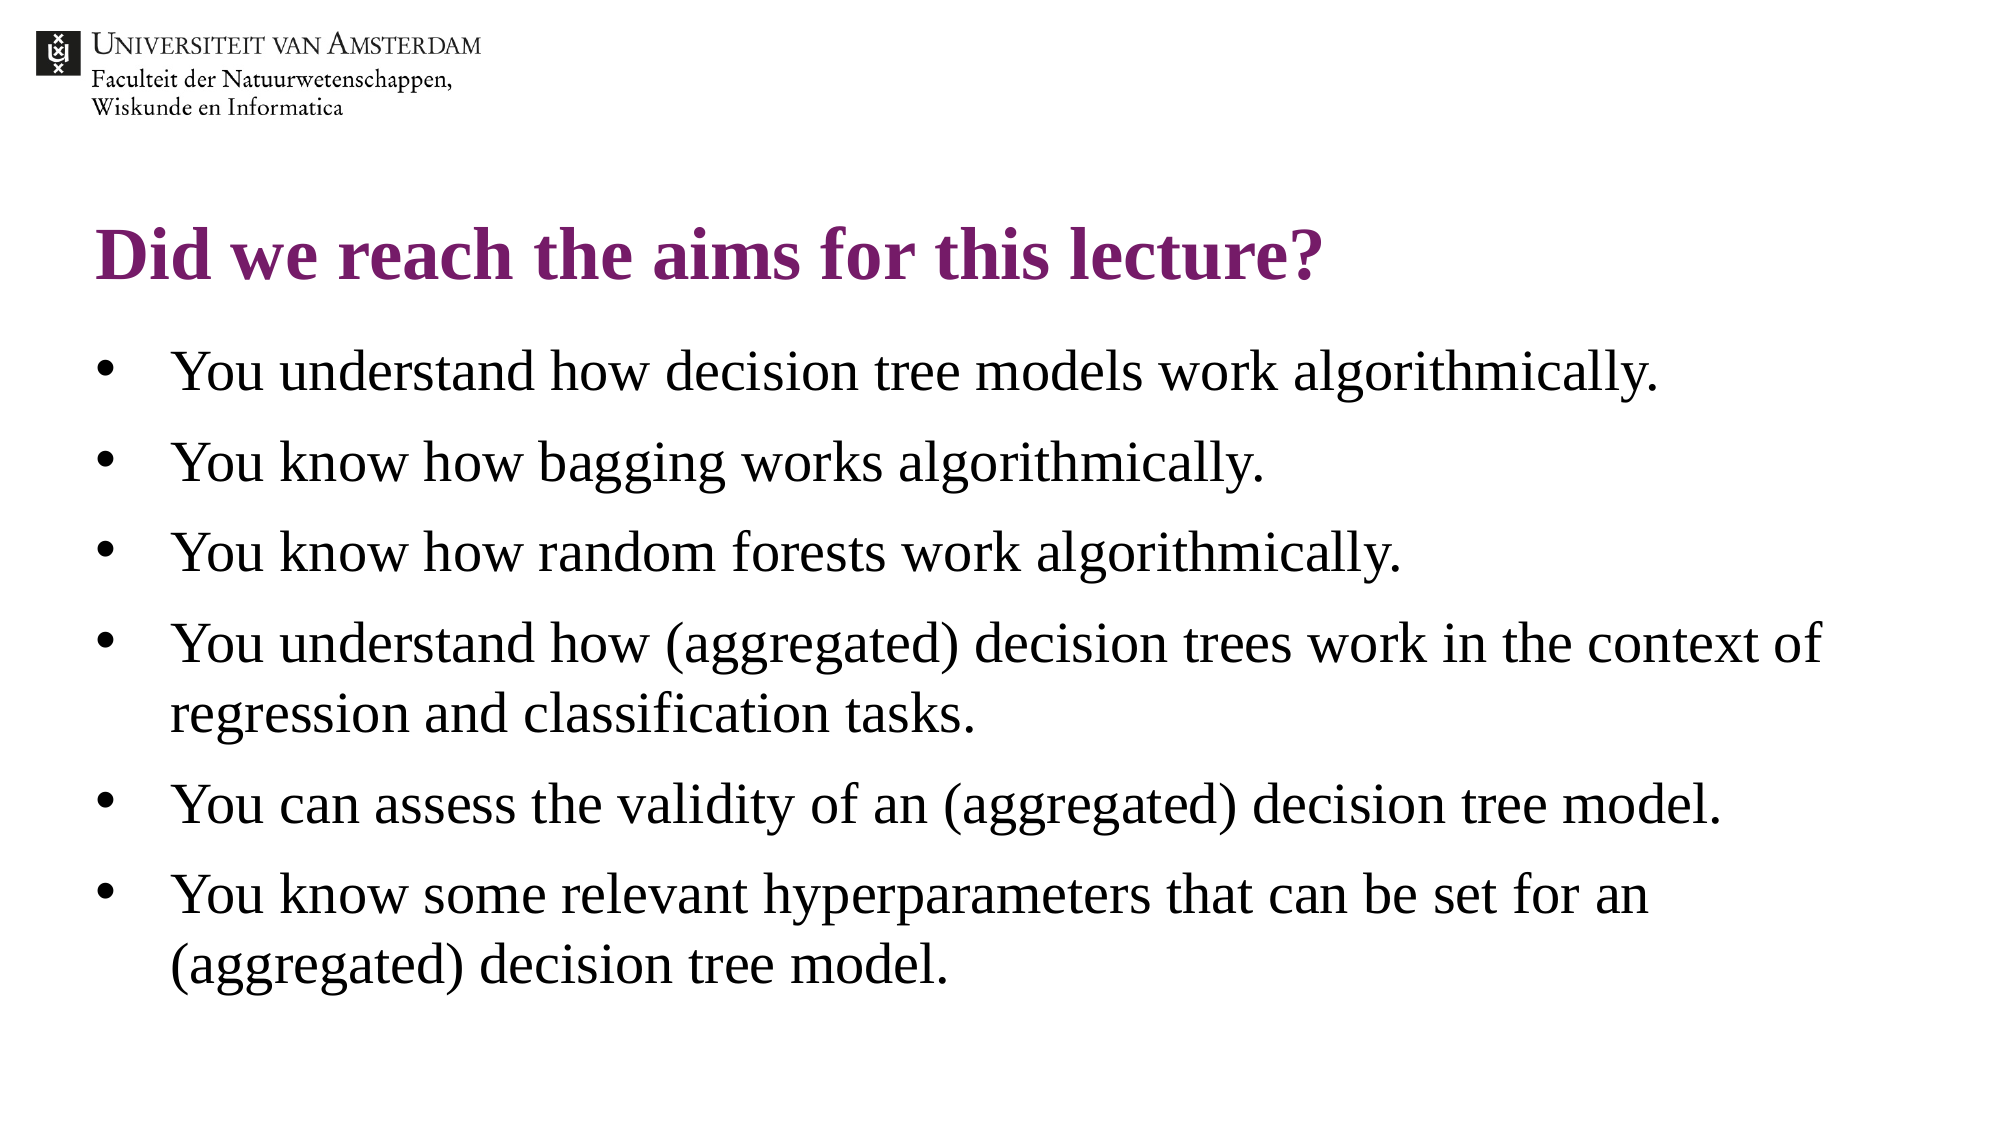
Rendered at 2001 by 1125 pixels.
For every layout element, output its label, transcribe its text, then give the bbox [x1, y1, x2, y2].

picture [36, 31, 481, 121]
list You understand how decision tree models work algorithmically. You know how bagging works algorithmically. You know how random forests work algorithmically. You understand how (aggregated) decision trees work in the context of regression and classification tasks. You can assess the validity of an (aggregated) decision tree model. You know some relevant hyperparameters that can be set for an (aggregated) decision tree model. [80, 324, 1910, 1083]
title Did we reach the aims for this lecture? [80, 148, 1911, 303]
